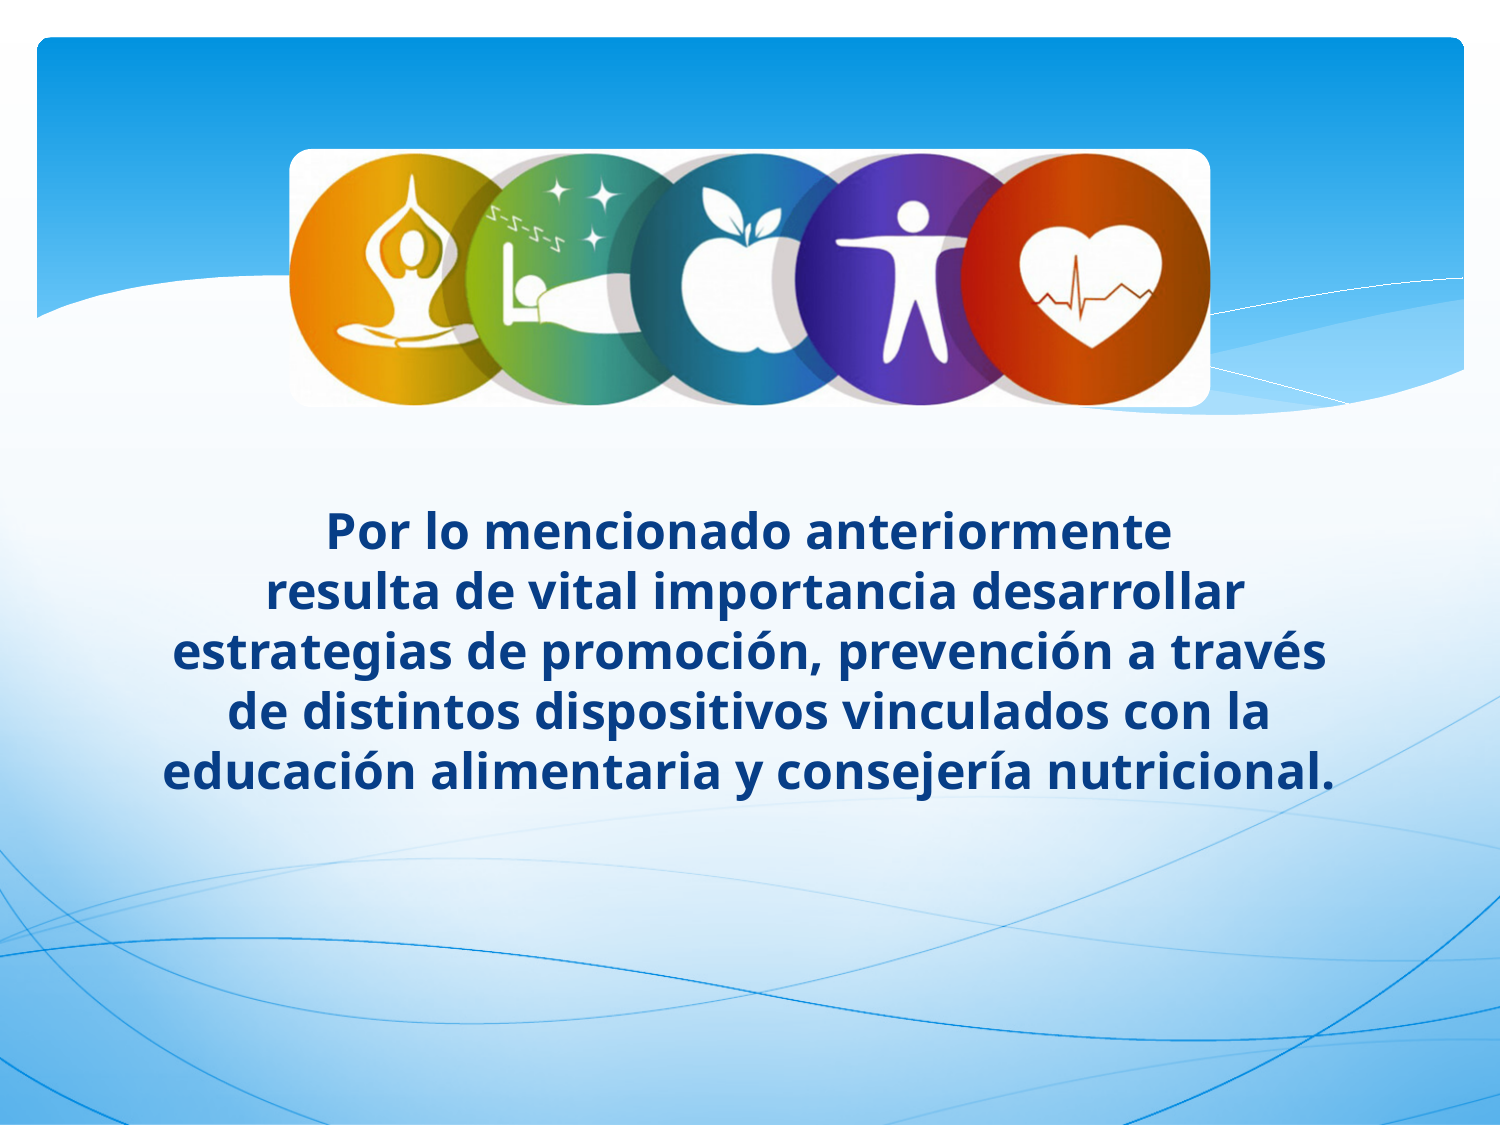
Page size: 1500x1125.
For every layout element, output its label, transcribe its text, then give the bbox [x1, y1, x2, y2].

picture [289, 148, 1211, 408]
list Por lo mencionado anteriormente resulta de vital importancia desarrollar estrategias de promoción, prevención a través de distintos dispositivos vinculados con la educación alimentaria y consejería nutricional. [142, 491, 1358, 876]
